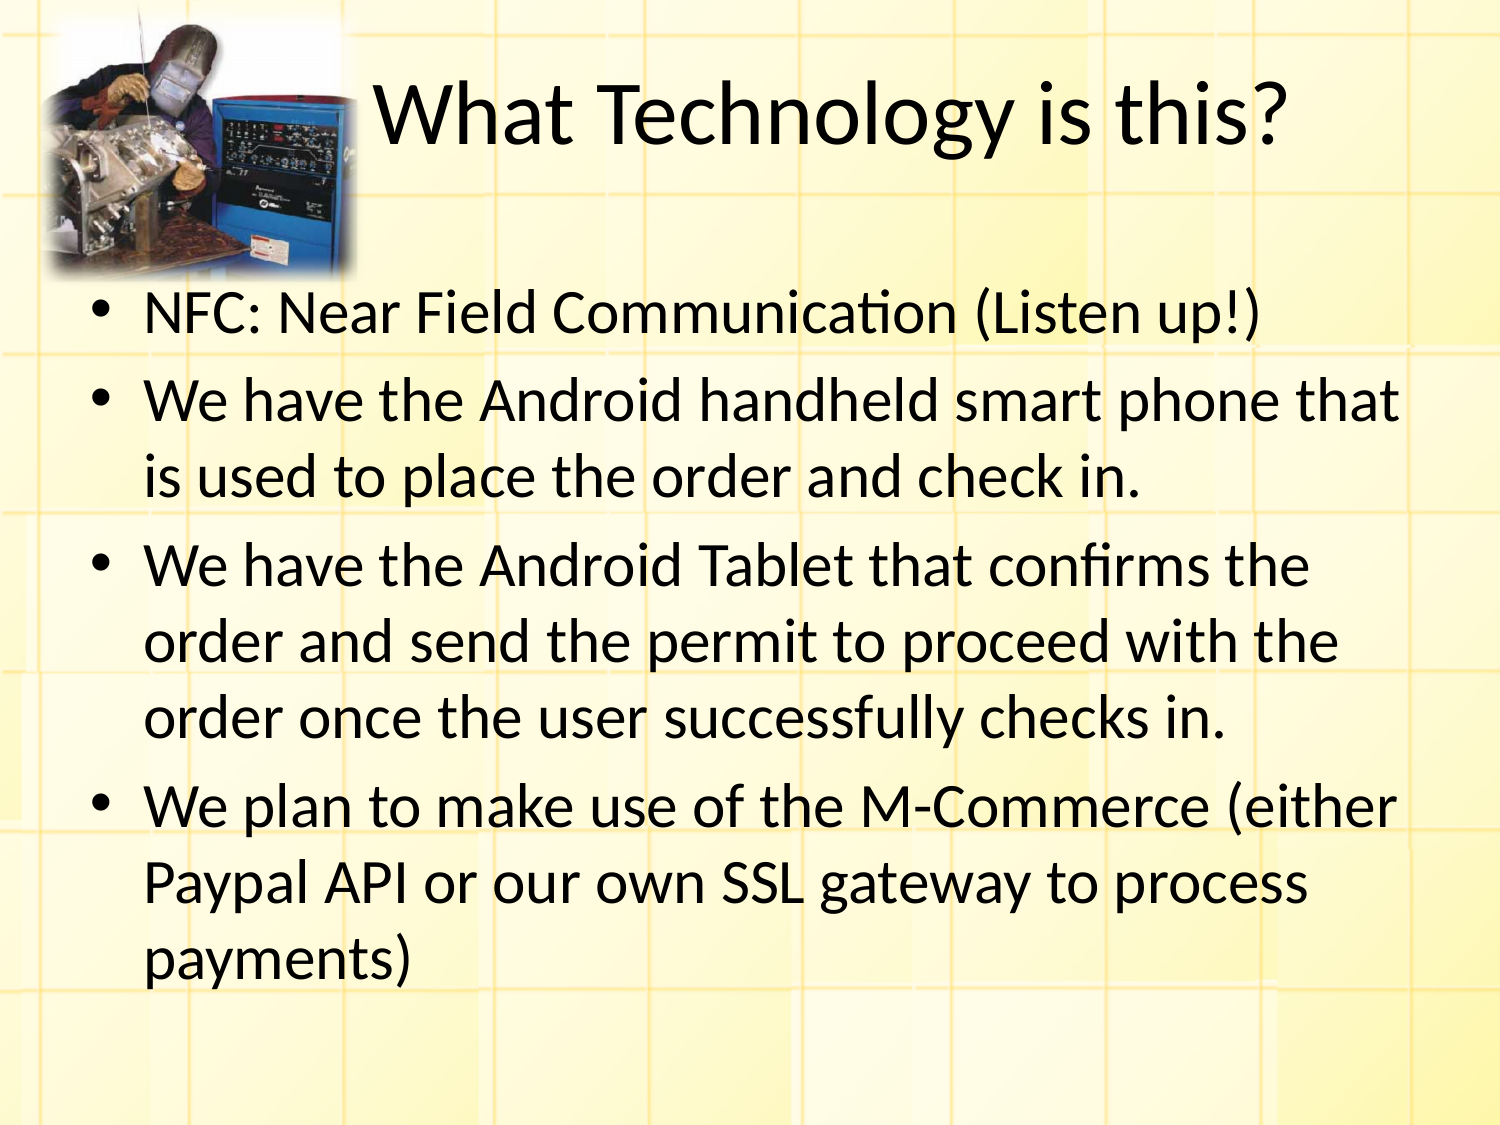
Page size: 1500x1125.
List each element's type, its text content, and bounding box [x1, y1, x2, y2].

picture [0, 0, 1500, 1125]
list NFC: Near Field Communication (Listen up!) We have the Android handheld smart phone that is used to place the order and check in. We have the Android Tablet that confirms the order and send the permit to proceed with the order once the user successfully checks in. We plan to make use of the M-Commerce (either Paypal API or our own SSL gateway to process payments) [75, 262, 1425, 1005]
title What Technology is this? [372, 45, 1425, 233]
